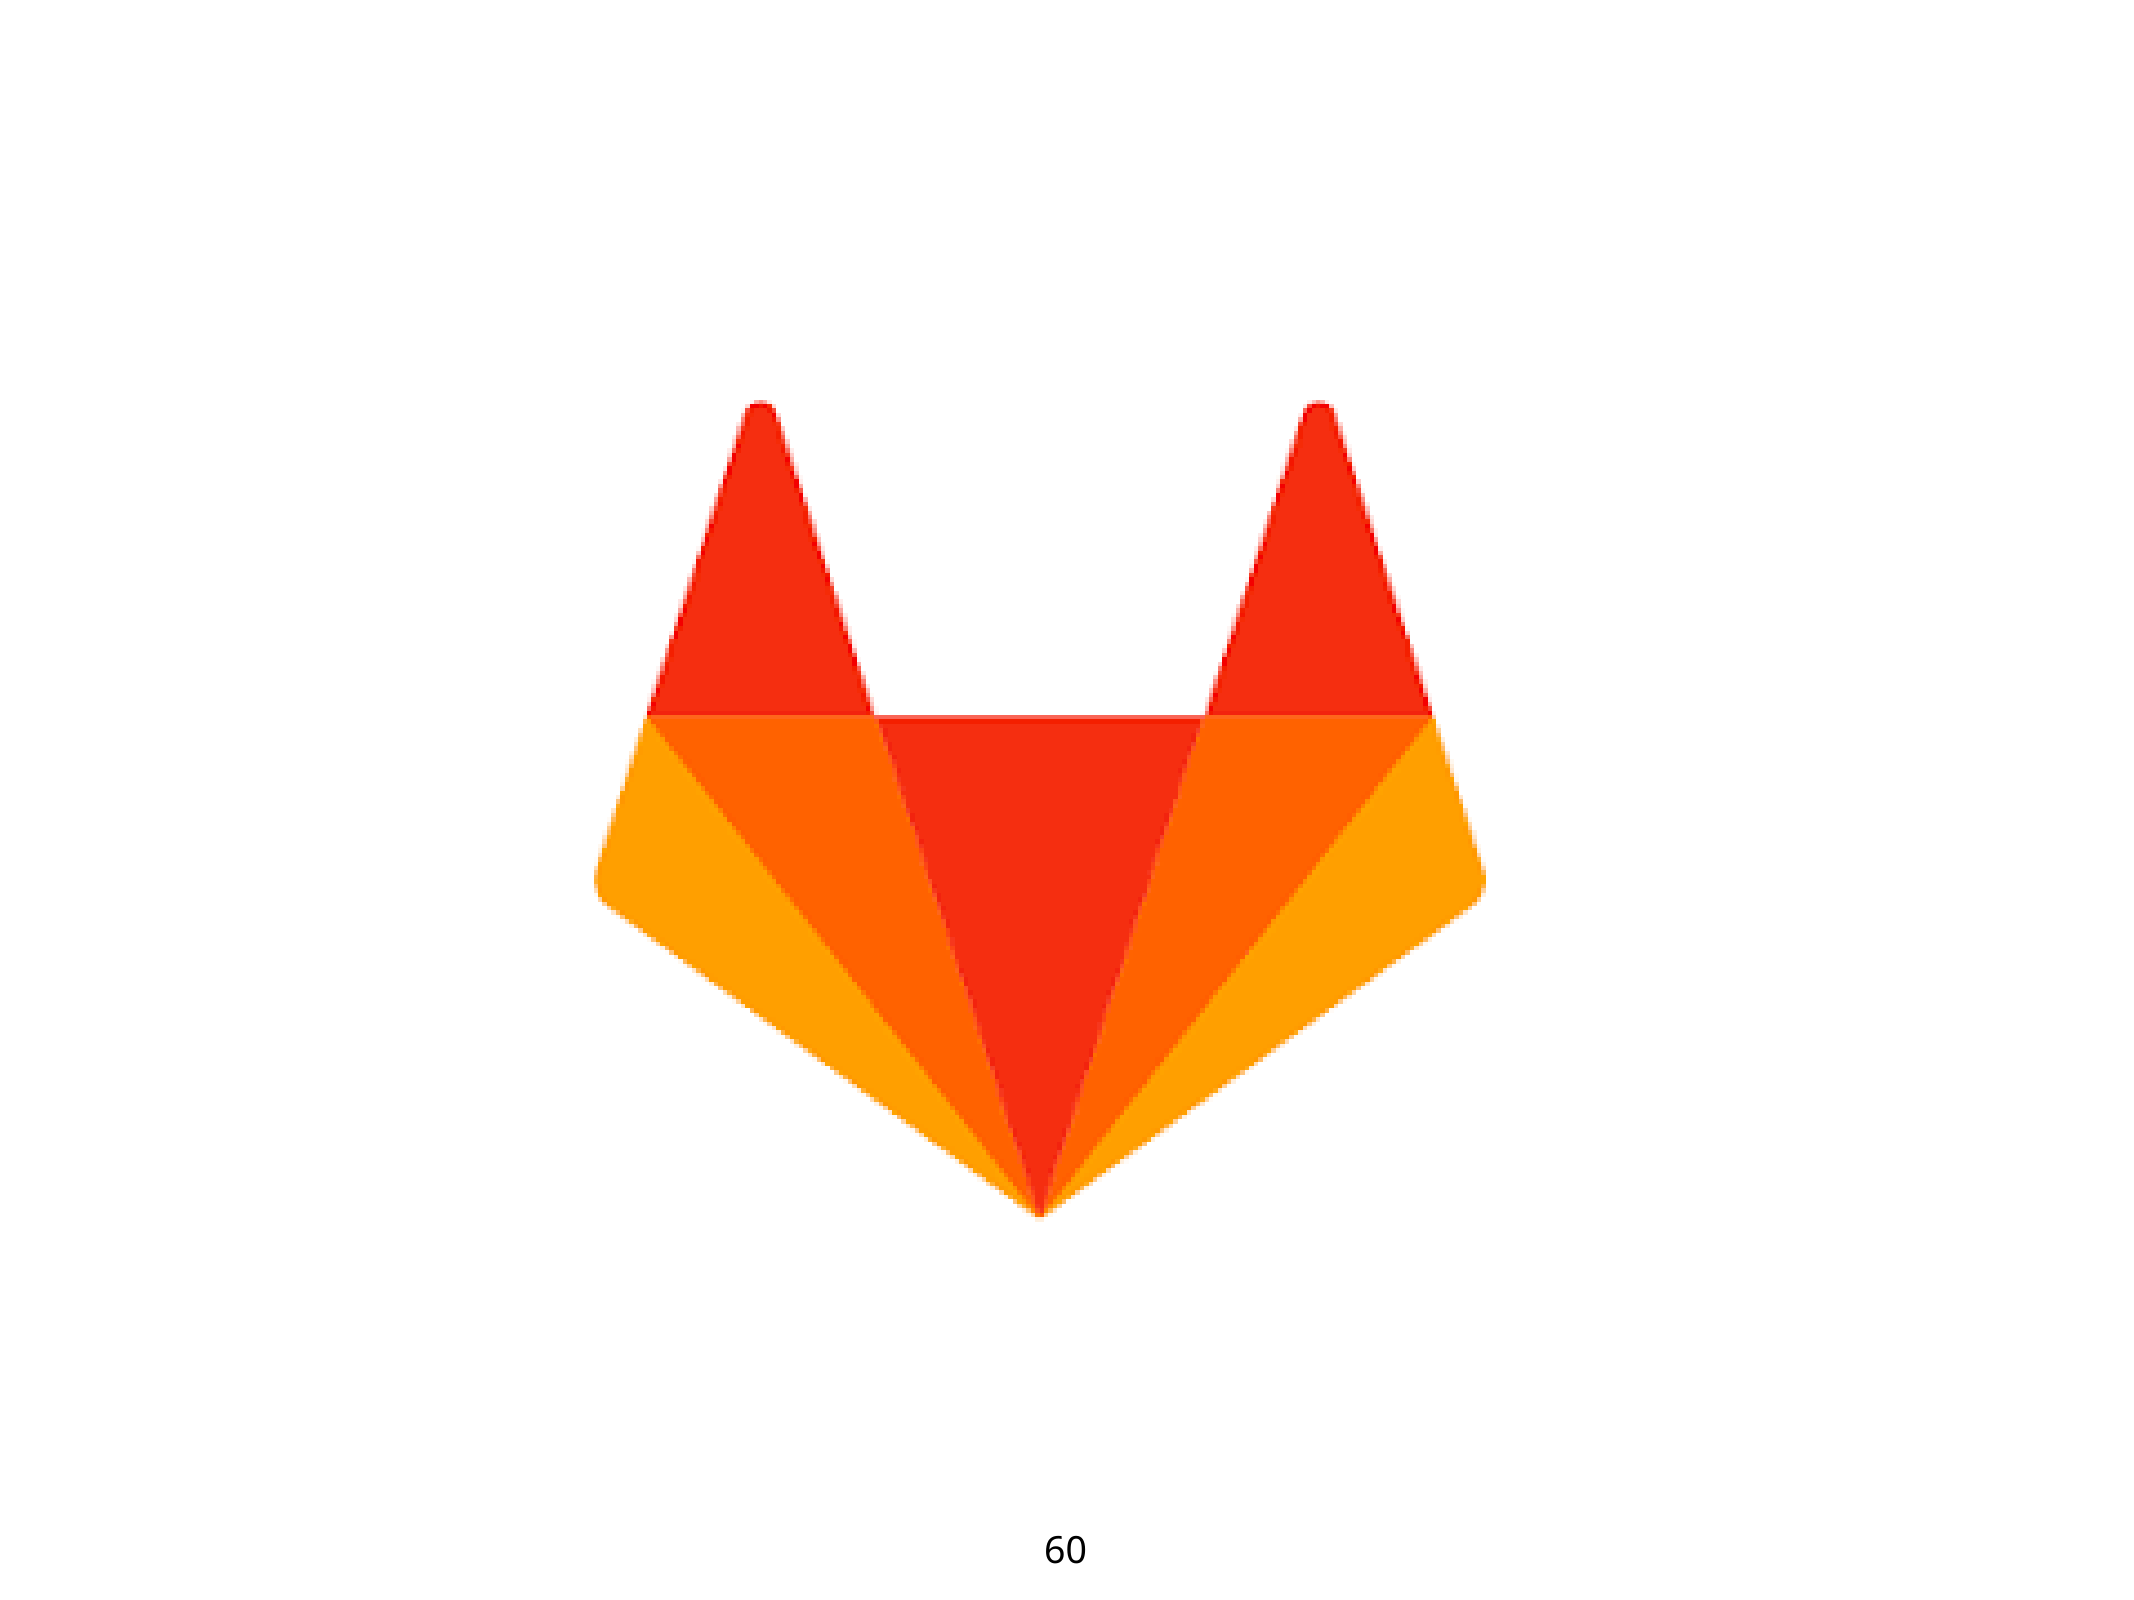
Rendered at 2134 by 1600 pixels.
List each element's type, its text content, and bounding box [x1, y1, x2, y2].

picture [593, 400, 1487, 1222]
slide_number ‹#› [1035, 1517, 1096, 1600]
